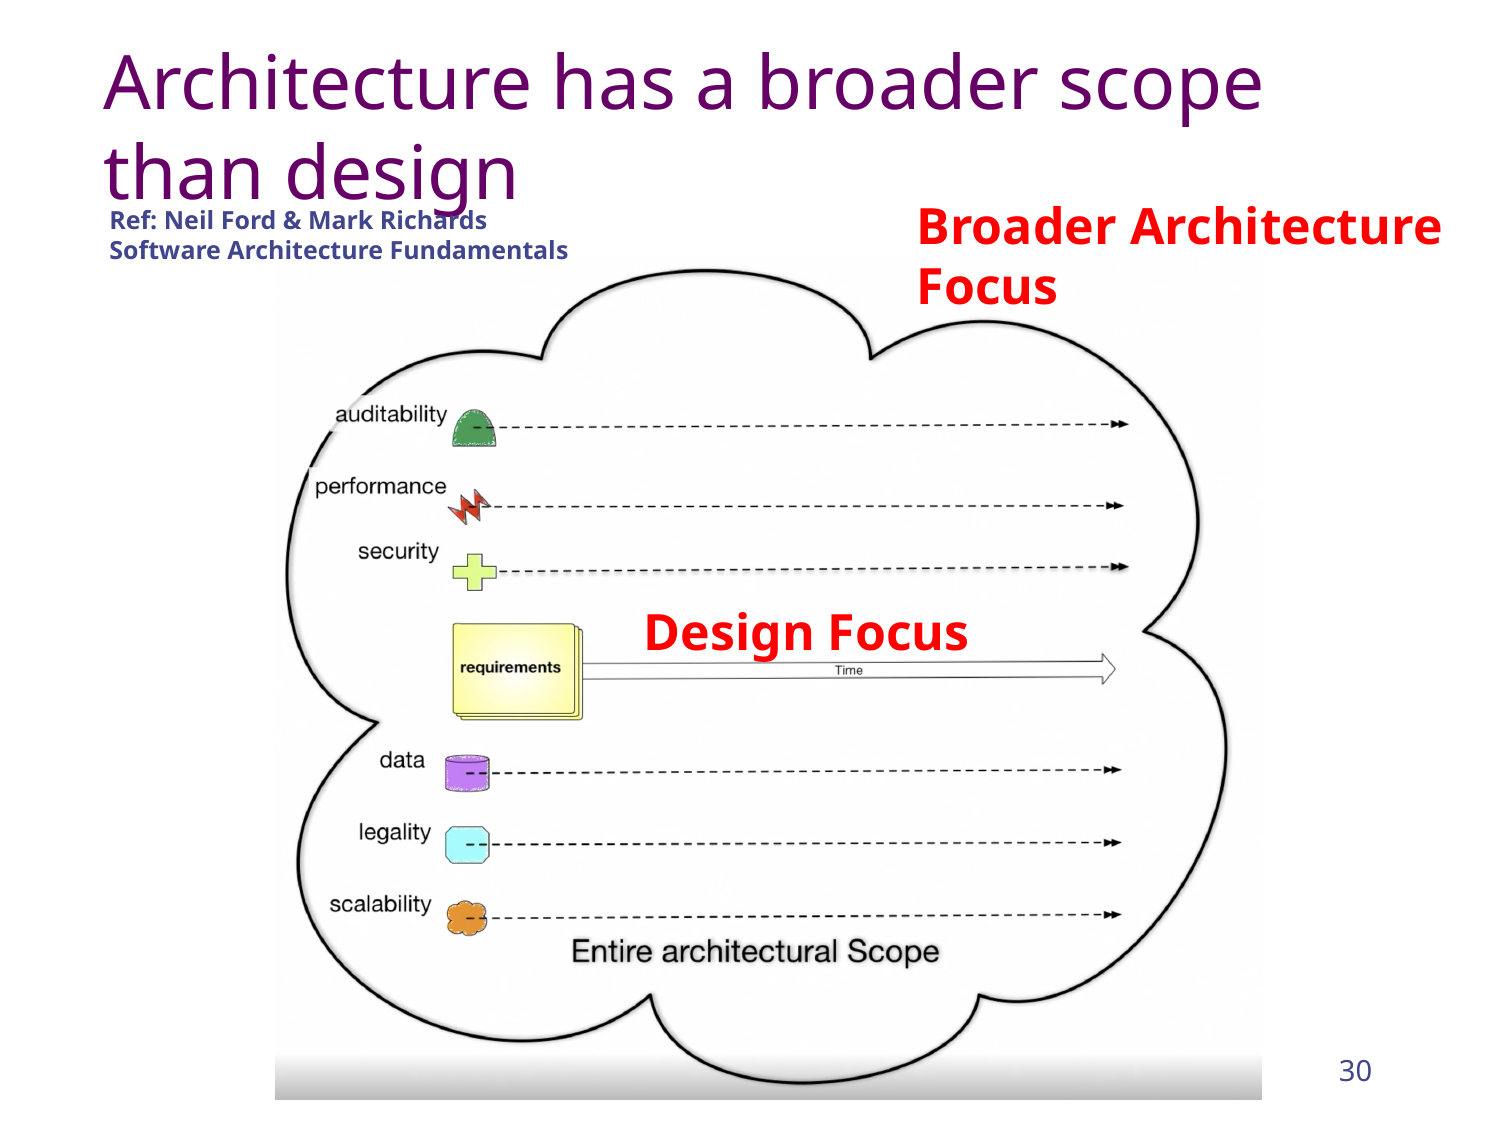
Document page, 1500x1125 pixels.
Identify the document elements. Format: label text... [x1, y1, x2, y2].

slide_number 30 [1265, 1025, 1388, 1100]
text_box Broader Architecture Focus [901, 187, 1458, 323]
text_box Ref: Neil Ford & Mark Richards Software Architecture Fundamentals [94, 197, 585, 272]
title Architecture has a broader scope than design [88, 26, 1449, 215]
picture [274, 255, 1262, 1101]
